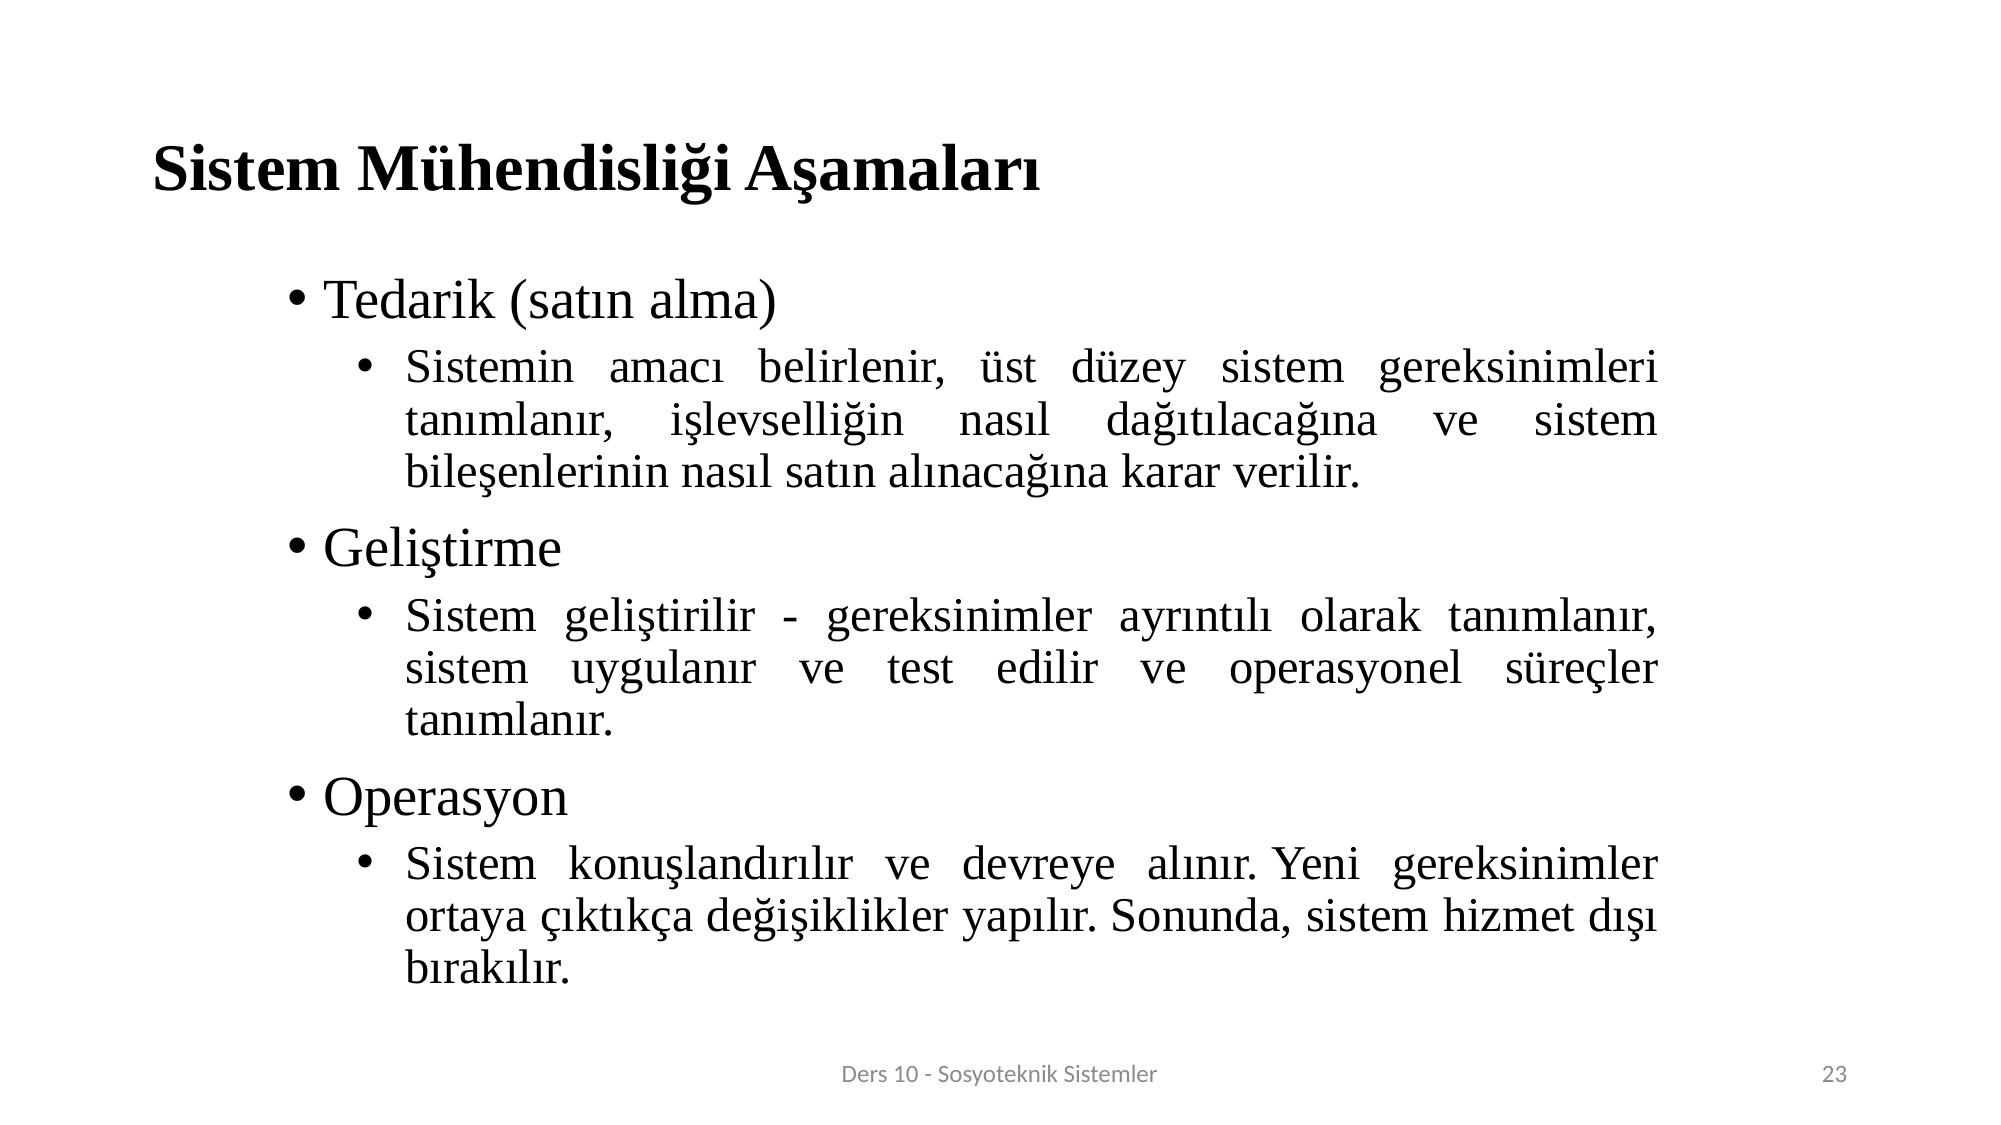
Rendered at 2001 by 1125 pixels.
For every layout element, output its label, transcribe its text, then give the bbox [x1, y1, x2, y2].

title Sistem Mühendisliği Aşamaları [137, 59, 1863, 278]
list Tedarik (satın alma) Sistemin amacı belirlenir, üst düzey sistem gereksinimleri tanımlanır, işlevselliğin nasıl dağıtılacağına ve sistem bileşenlerinin nasıl satın alınacağına karar verilir. Geliştirme Sistem geliştirilir - gereksinimler ayrıntılı olarak tanımlanır, sistem uygulanır ve test edilir ve operasyonel süreçler tanımlanır. Operasyon Sistem konuşlandırılır ve devreye alınır. Yeni gereksinimler ortaya çıktıkça değişiklikler yapılır. Sonunda, sistem hizmet dışı bırakılır. [272, 262, 1675, 1005]
footer Ders 10 - Sosyoteknik Sistemler [662, 1042, 1338, 1103]
slide_number 23 [1412, 1042, 1863, 1103]
